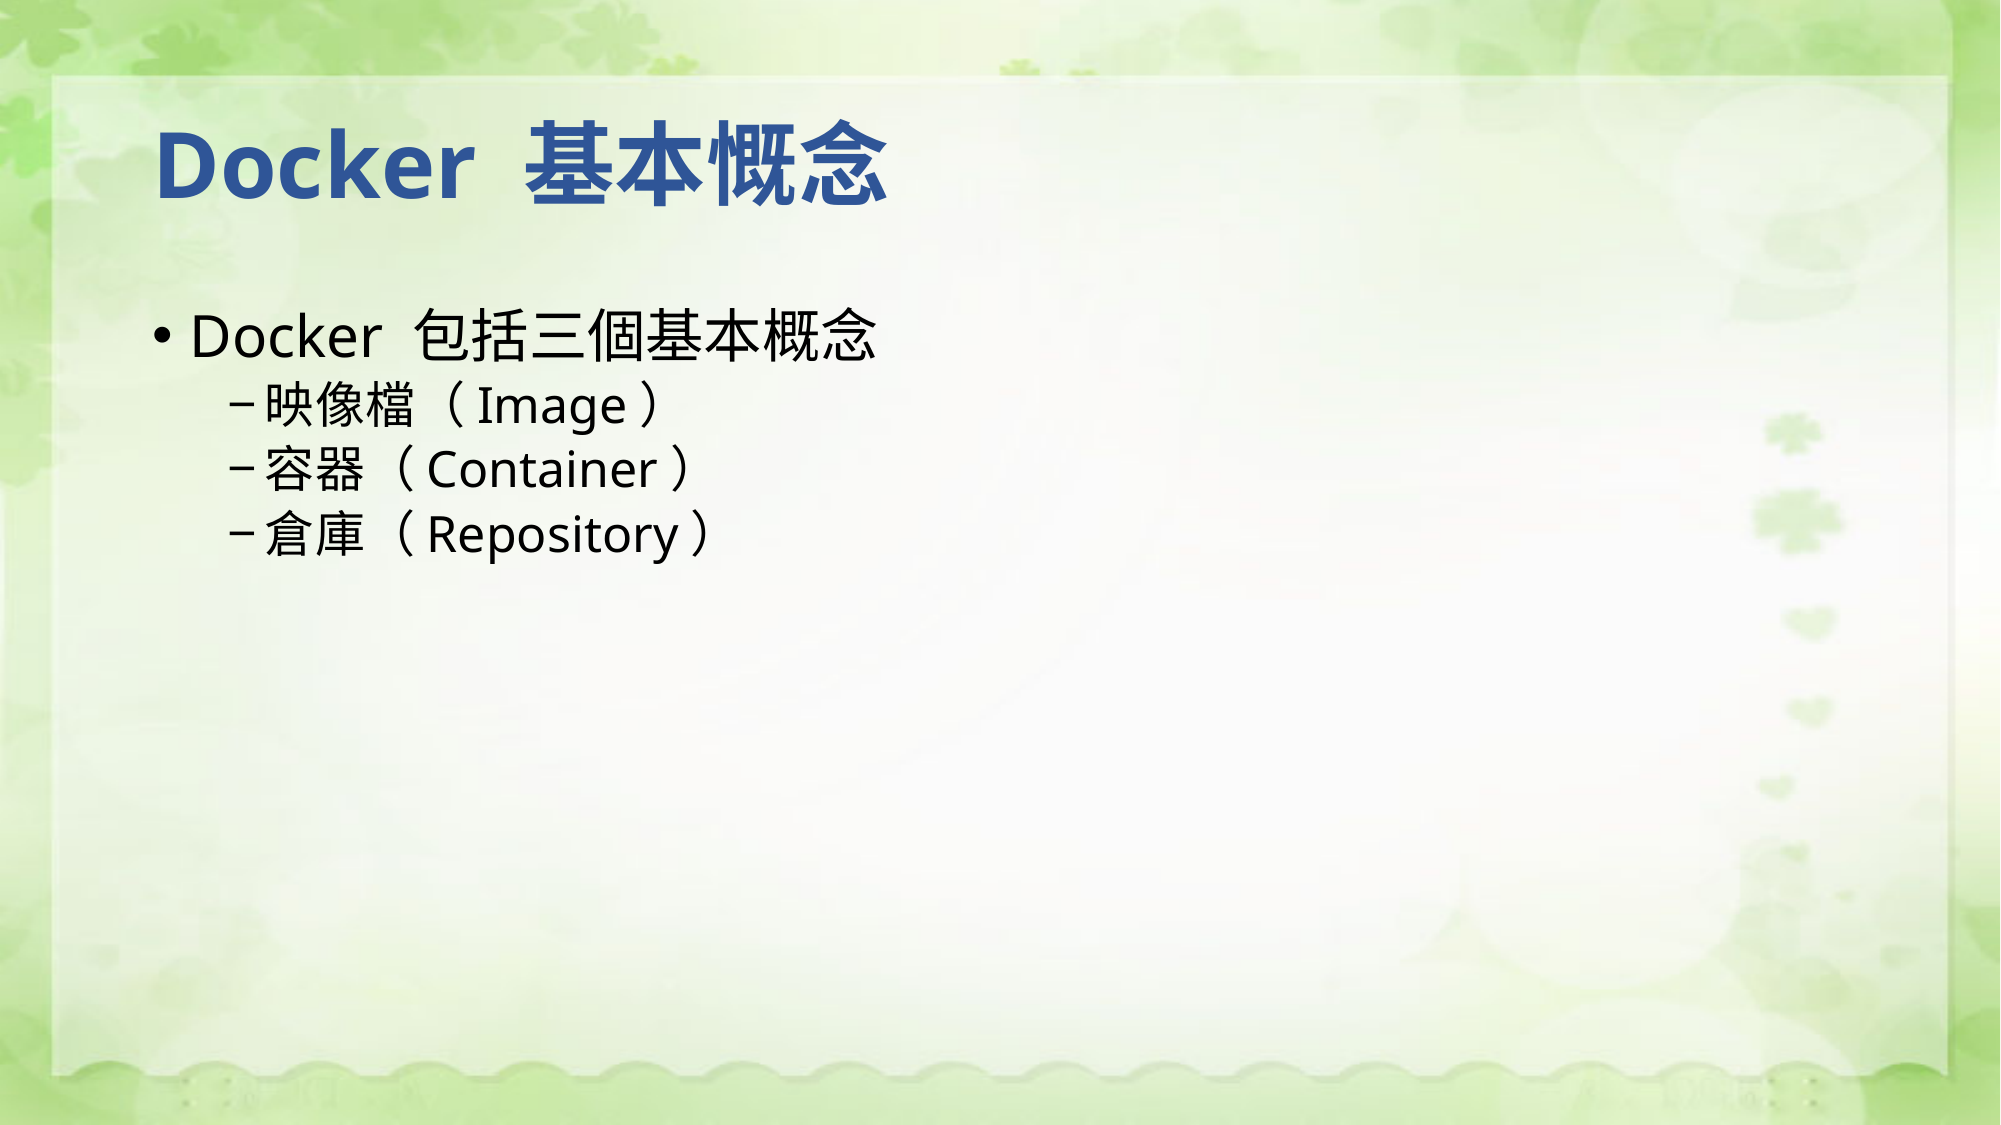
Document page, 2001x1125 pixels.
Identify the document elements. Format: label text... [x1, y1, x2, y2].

picture [0, 0, 2001, 1125]
title Docker 基本慨念 [137, 59, 1863, 278]
list Docker 包括三個基本概念 映像檔（Image） 容器（Container） 倉庫（Repository） [137, 299, 1863, 1014]
